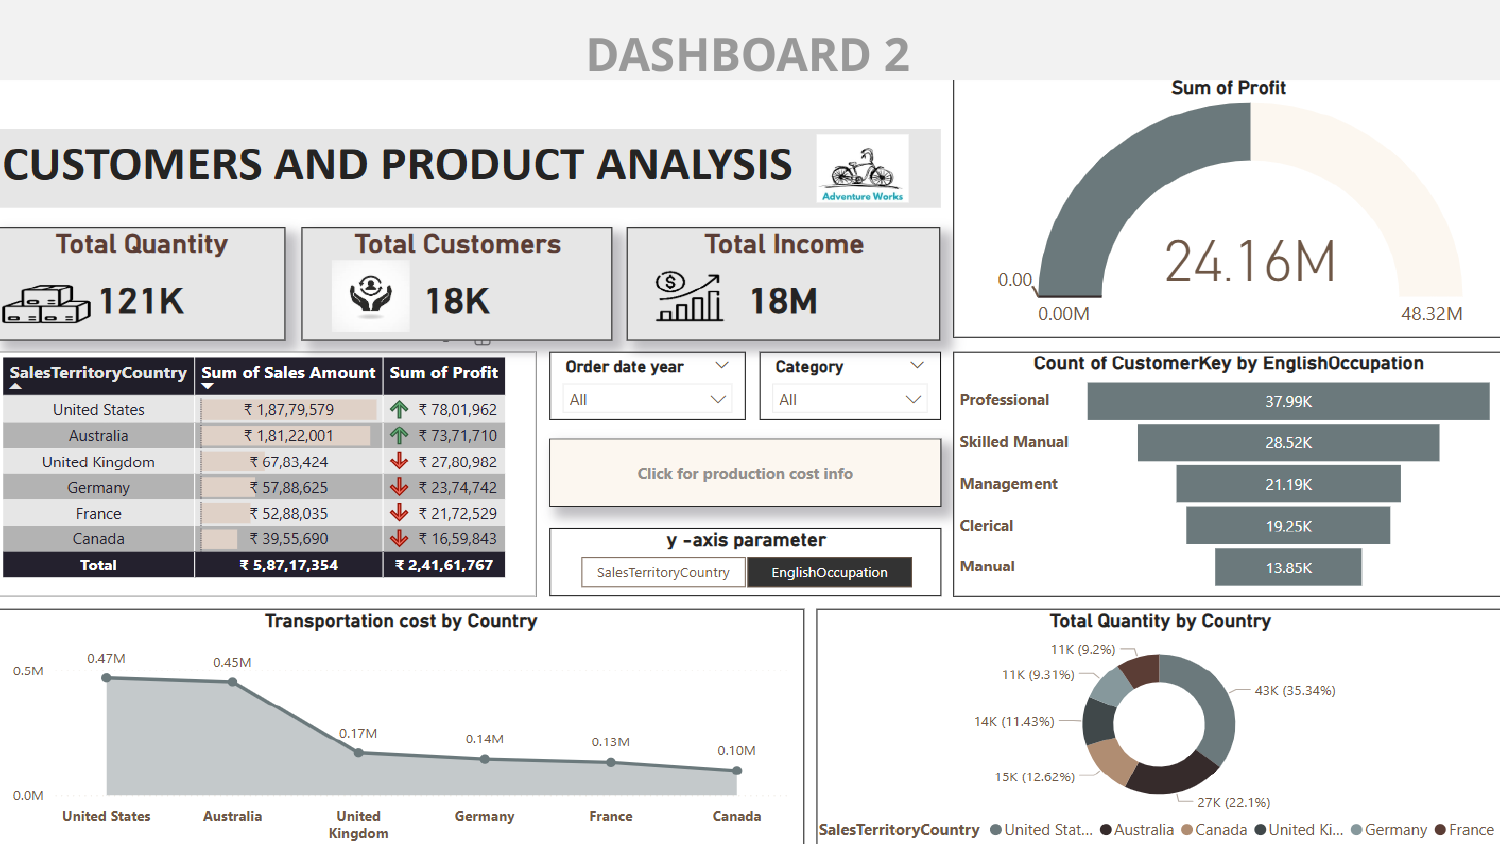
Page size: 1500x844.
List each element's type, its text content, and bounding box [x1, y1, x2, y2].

picture [0, 80, 1500, 844]
text_box DASHBOARD 2 [48, 10, 1448, 79]
